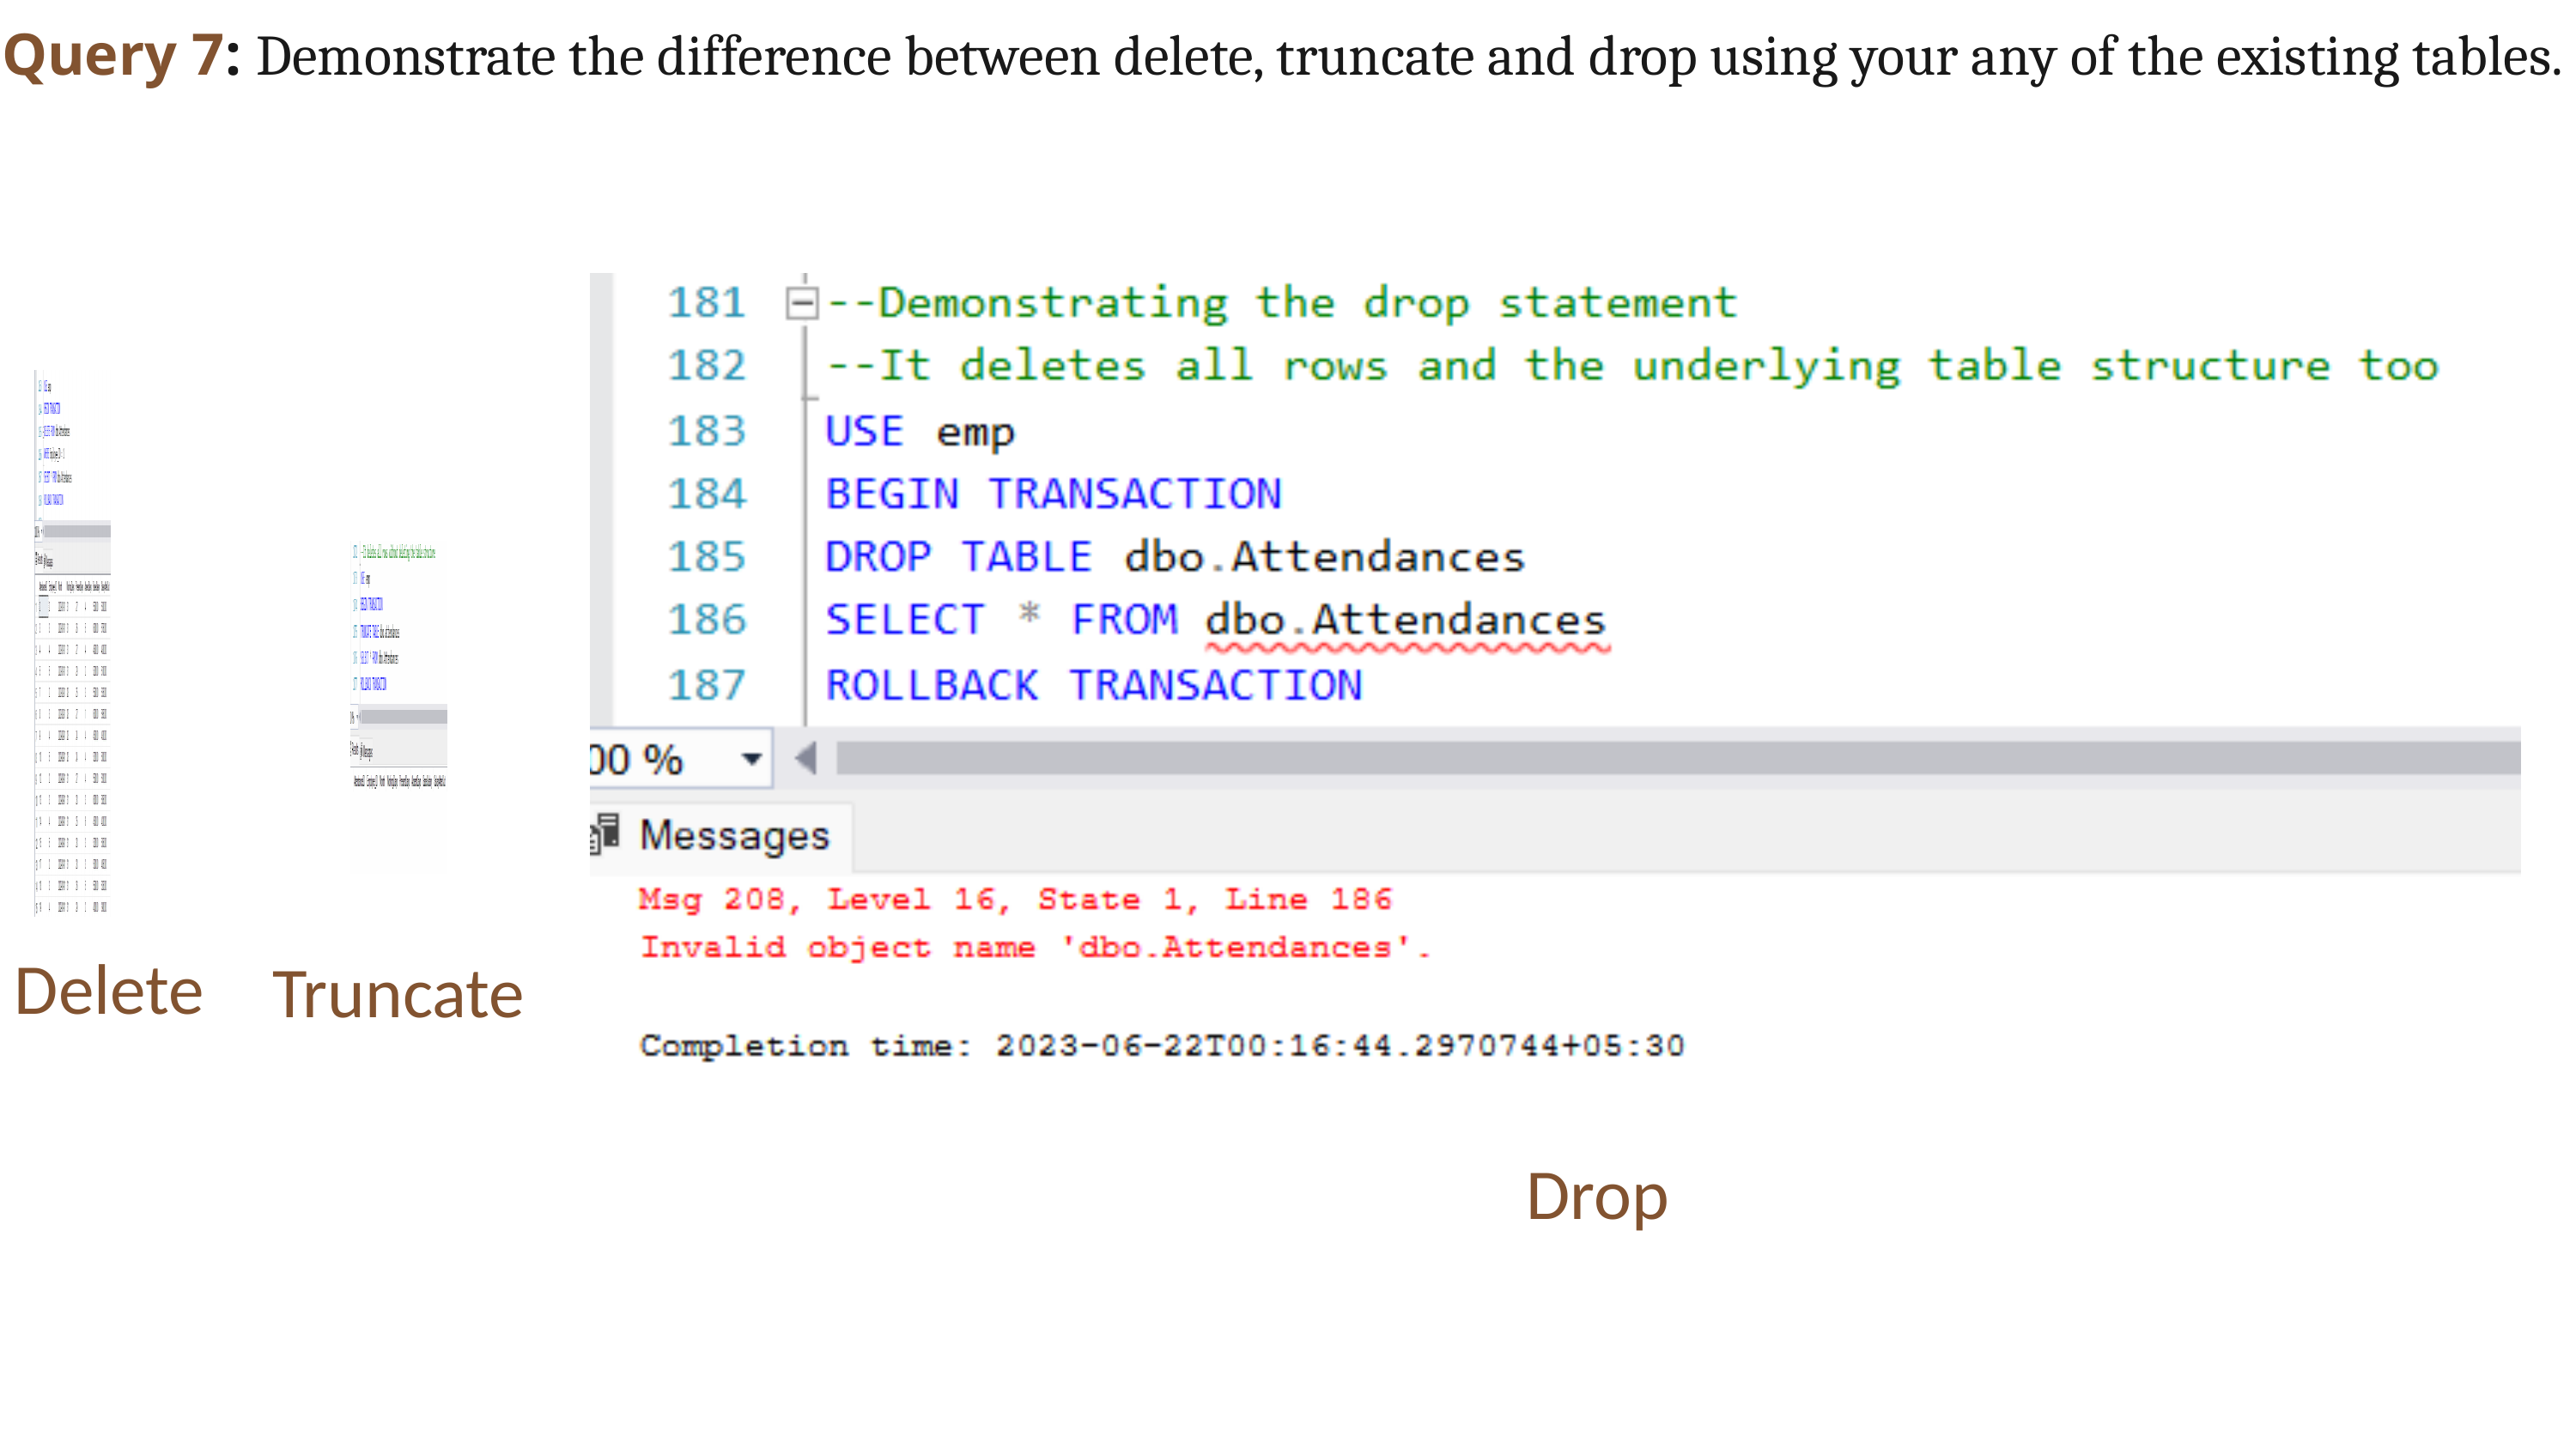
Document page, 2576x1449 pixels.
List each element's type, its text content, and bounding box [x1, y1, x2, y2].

text_box Delete [2, 936, 260, 1035]
picture [34, 370, 111, 917]
picture [590, 273, 2521, 1143]
text_box Query 7: Demonstrate the difference between delete, truncate and drop using your any of the existing tables. [2, 0, 2576, 88]
picture [350, 541, 448, 875]
text_box Truncate [259, 939, 539, 1039]
text_box Drop [1513, 1153, 1771, 1240]
